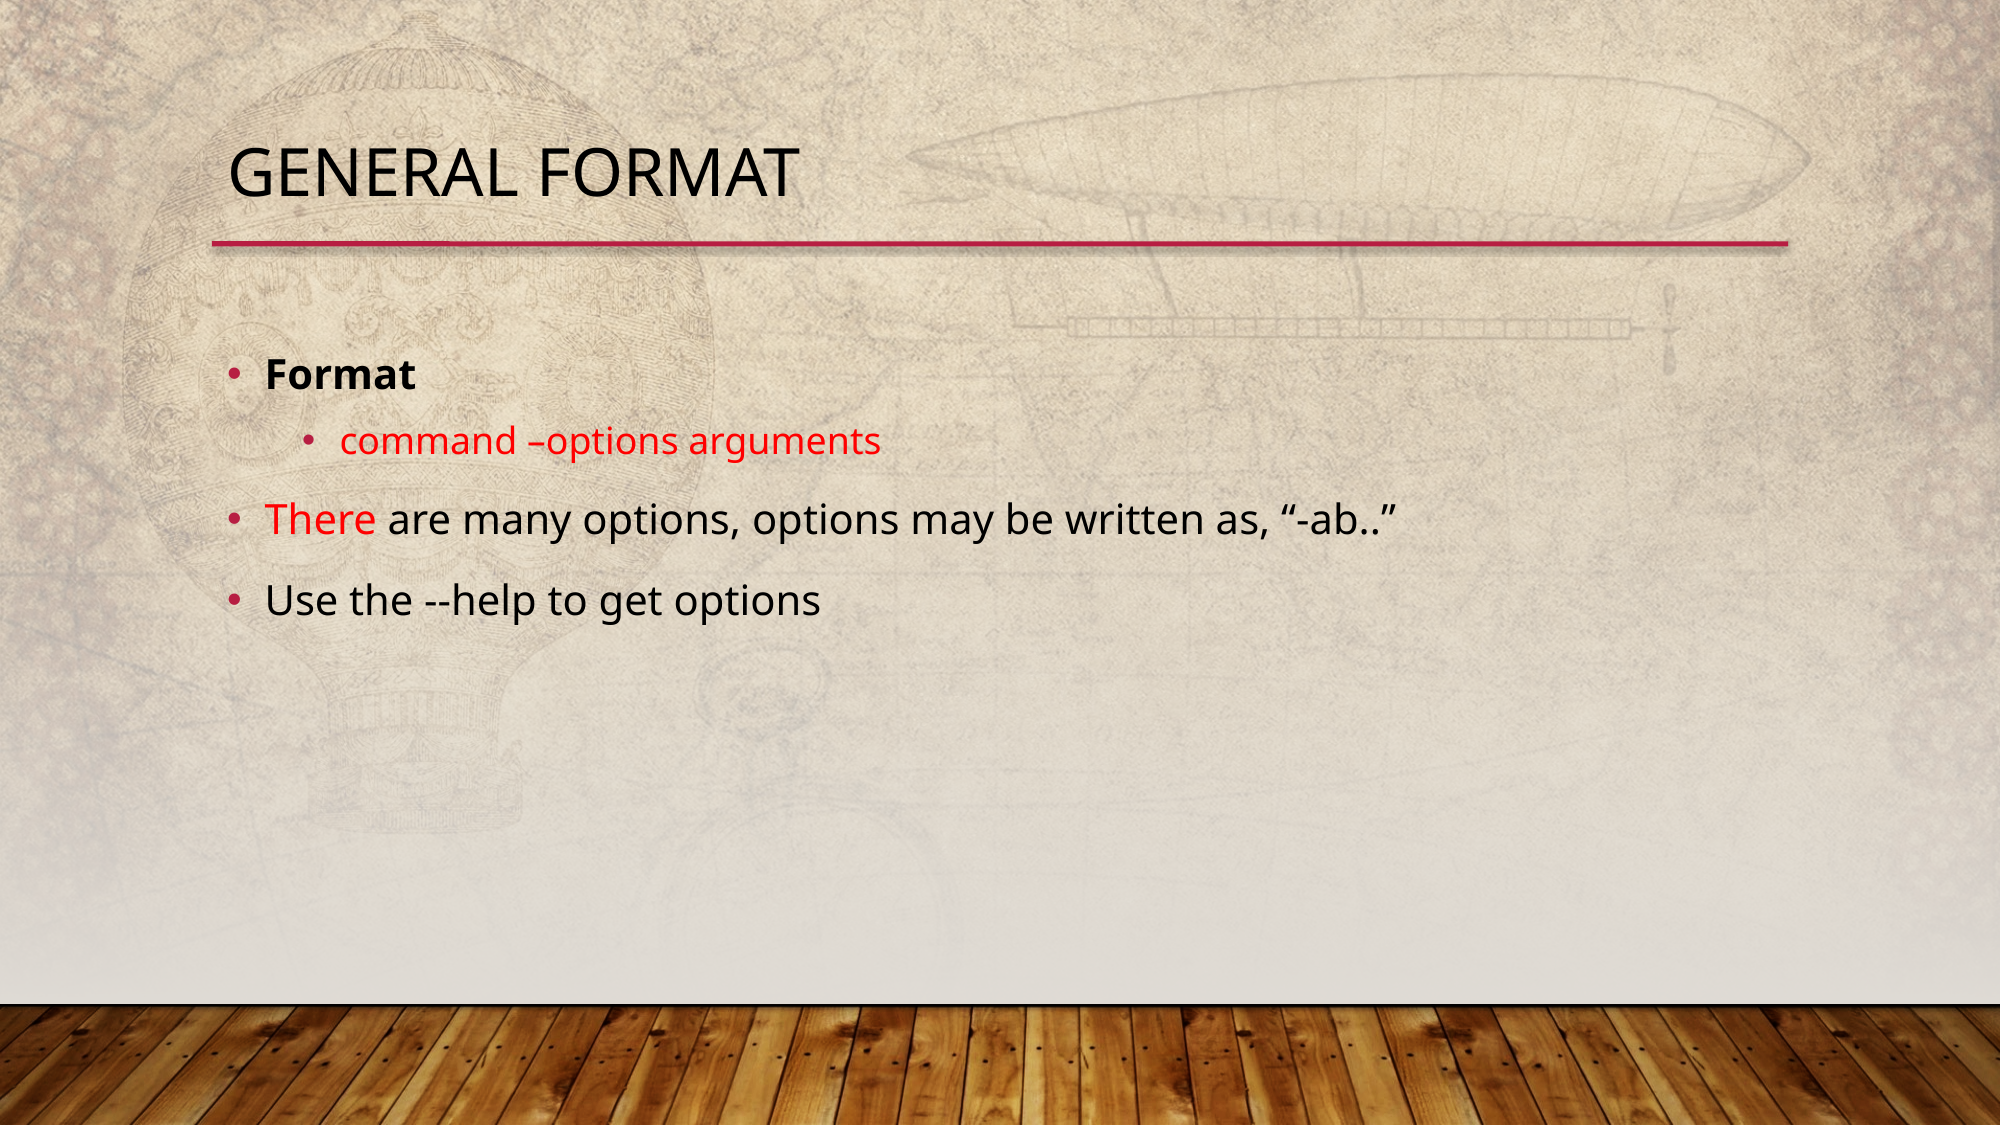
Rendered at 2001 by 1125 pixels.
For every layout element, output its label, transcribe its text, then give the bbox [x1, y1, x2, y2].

picture [0, 1007, 2000, 1125]
text_box Format command –options arguments There are many options, options may be written as, “-ab..” Use the --help to get options [212, 330, 1788, 897]
text_box General format [212, 131, 1788, 304]
